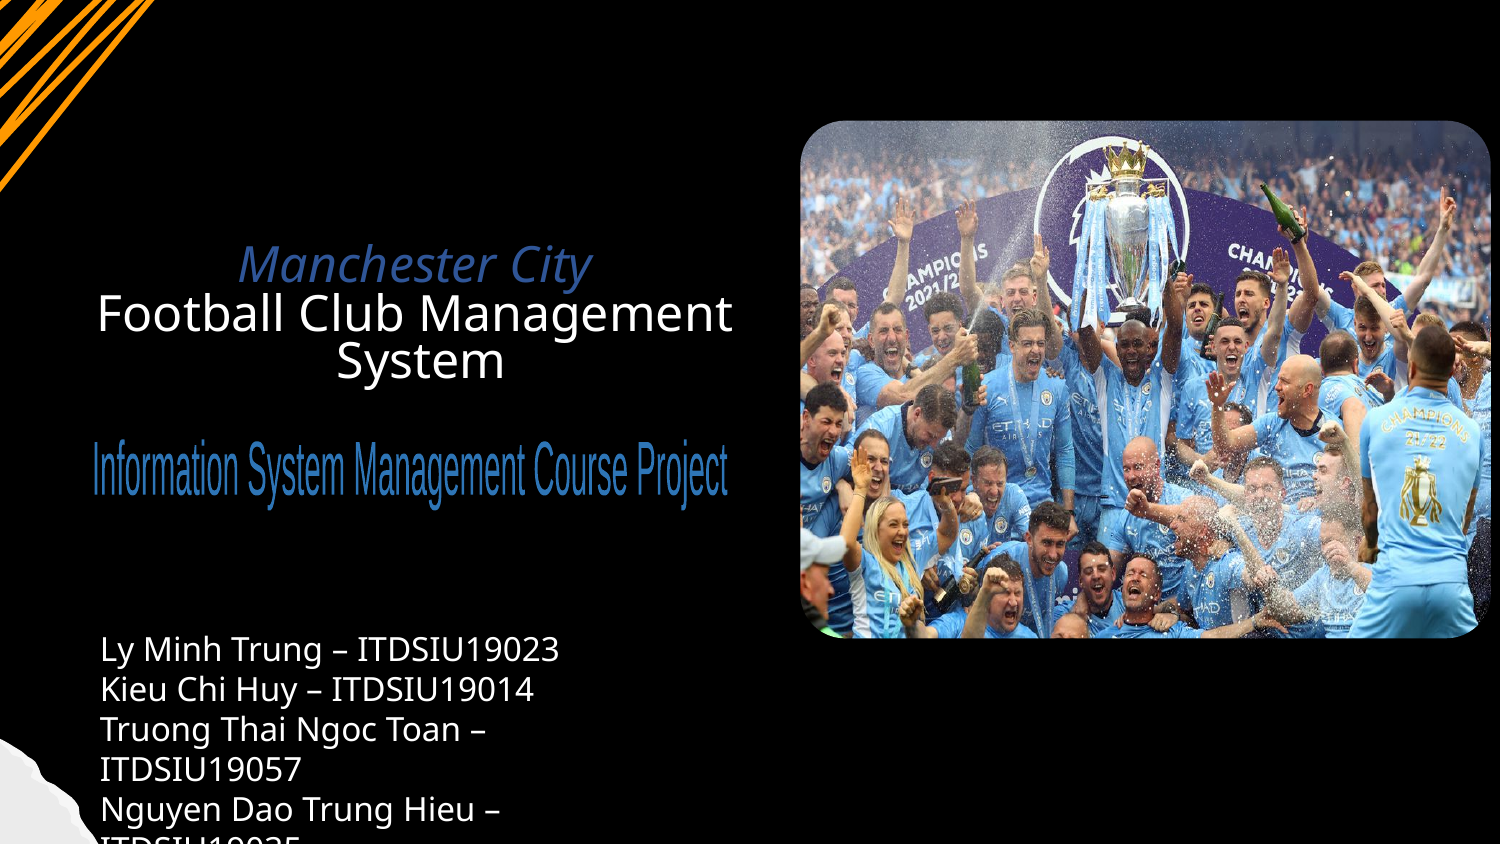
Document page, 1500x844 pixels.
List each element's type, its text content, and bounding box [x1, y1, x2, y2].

title Manchester City Football Club Management System [0, 202, 794, 404]
subtitle Ly Minh Trung – ITDSIU19023 Kieu Chi Huy – ITDSIU19014 Truong Thai Ngoc Toan – ITDSIU19057 Nguyen Dao Trung Hieu – ITDSIU19035 Nguyen Anh Tuan – ITITIU19061 [84, 613, 646, 838]
picture [800, 120, 1491, 639]
text_box Information System Management Course Project [461, 453, 483, 495]
